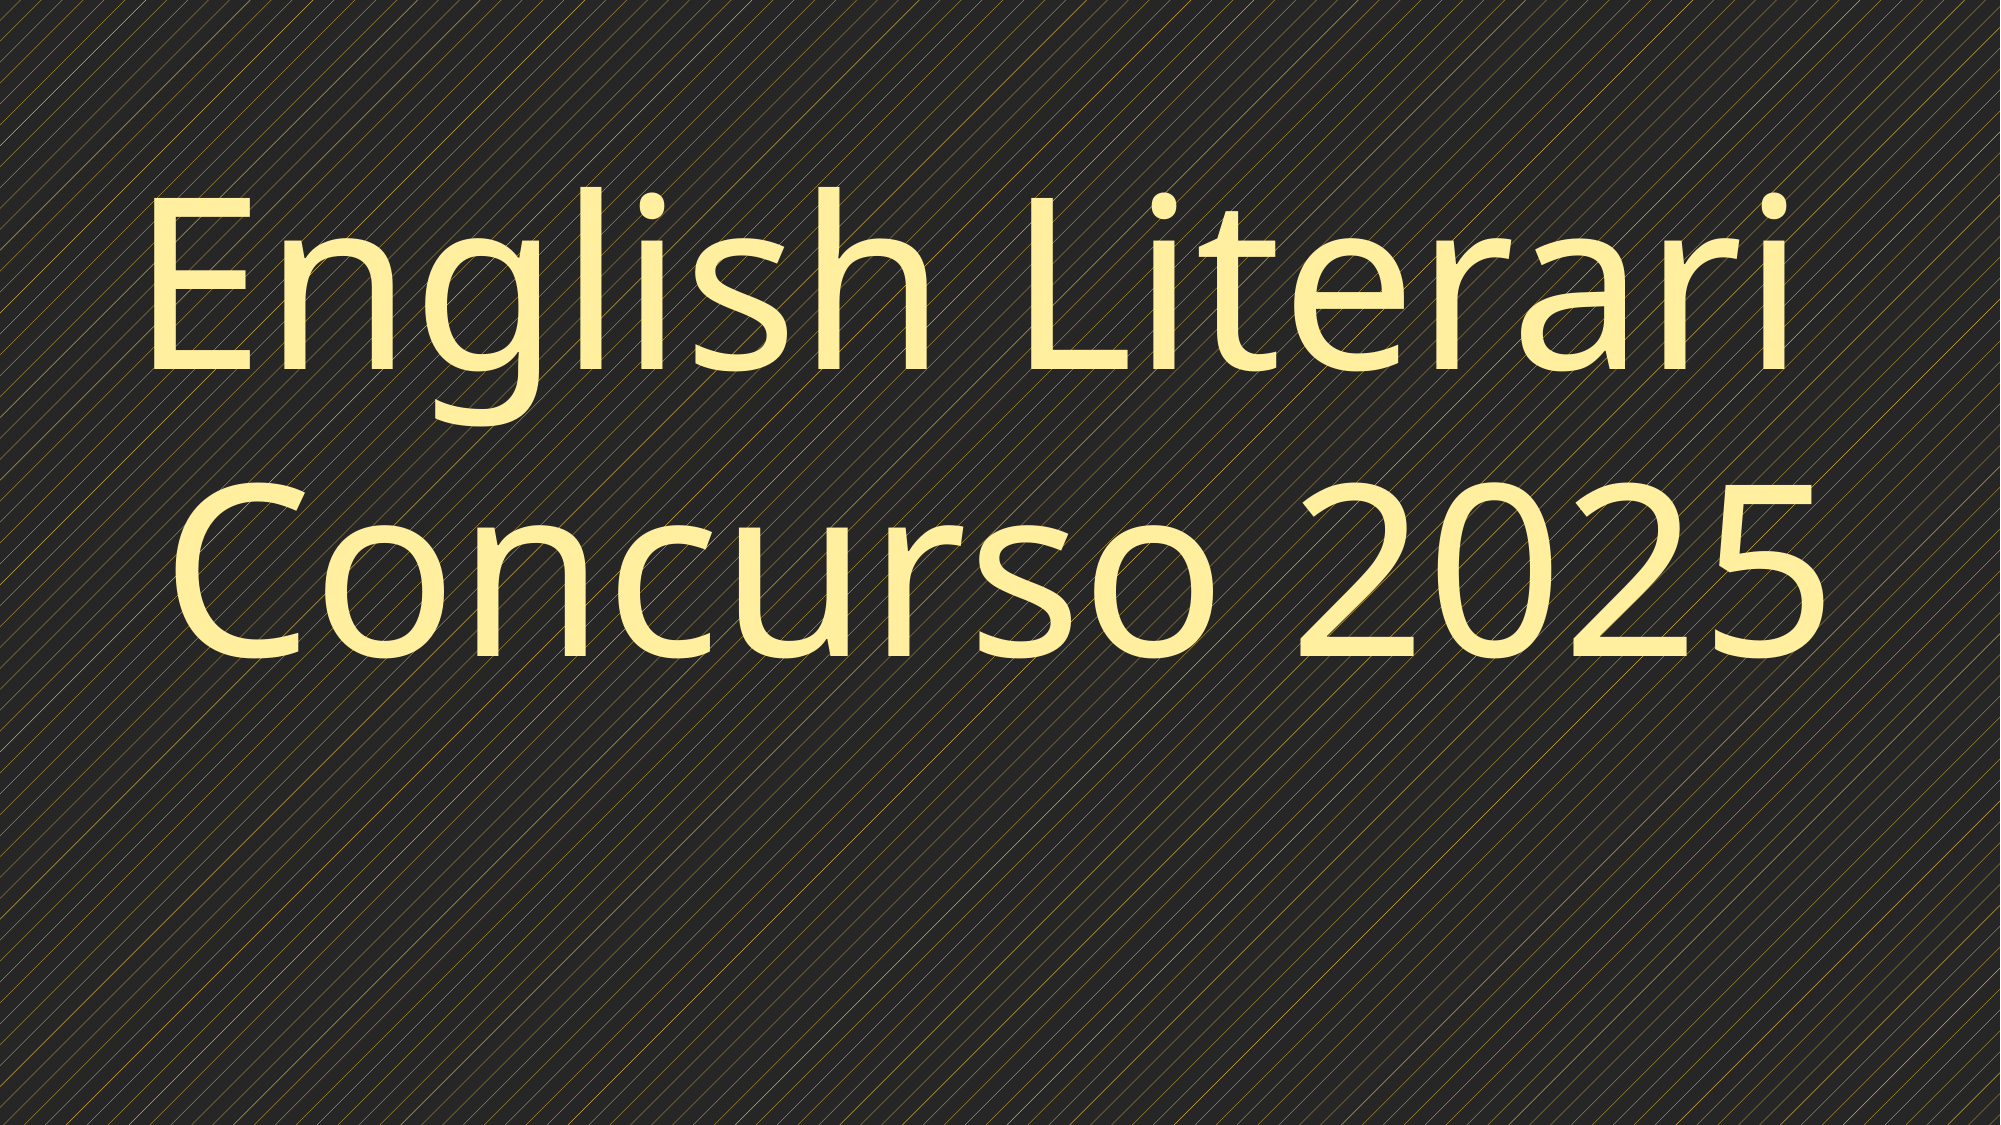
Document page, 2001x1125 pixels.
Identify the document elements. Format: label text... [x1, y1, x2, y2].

text_box English Literari Concurso 2025 [116, 122, 1884, 713]
